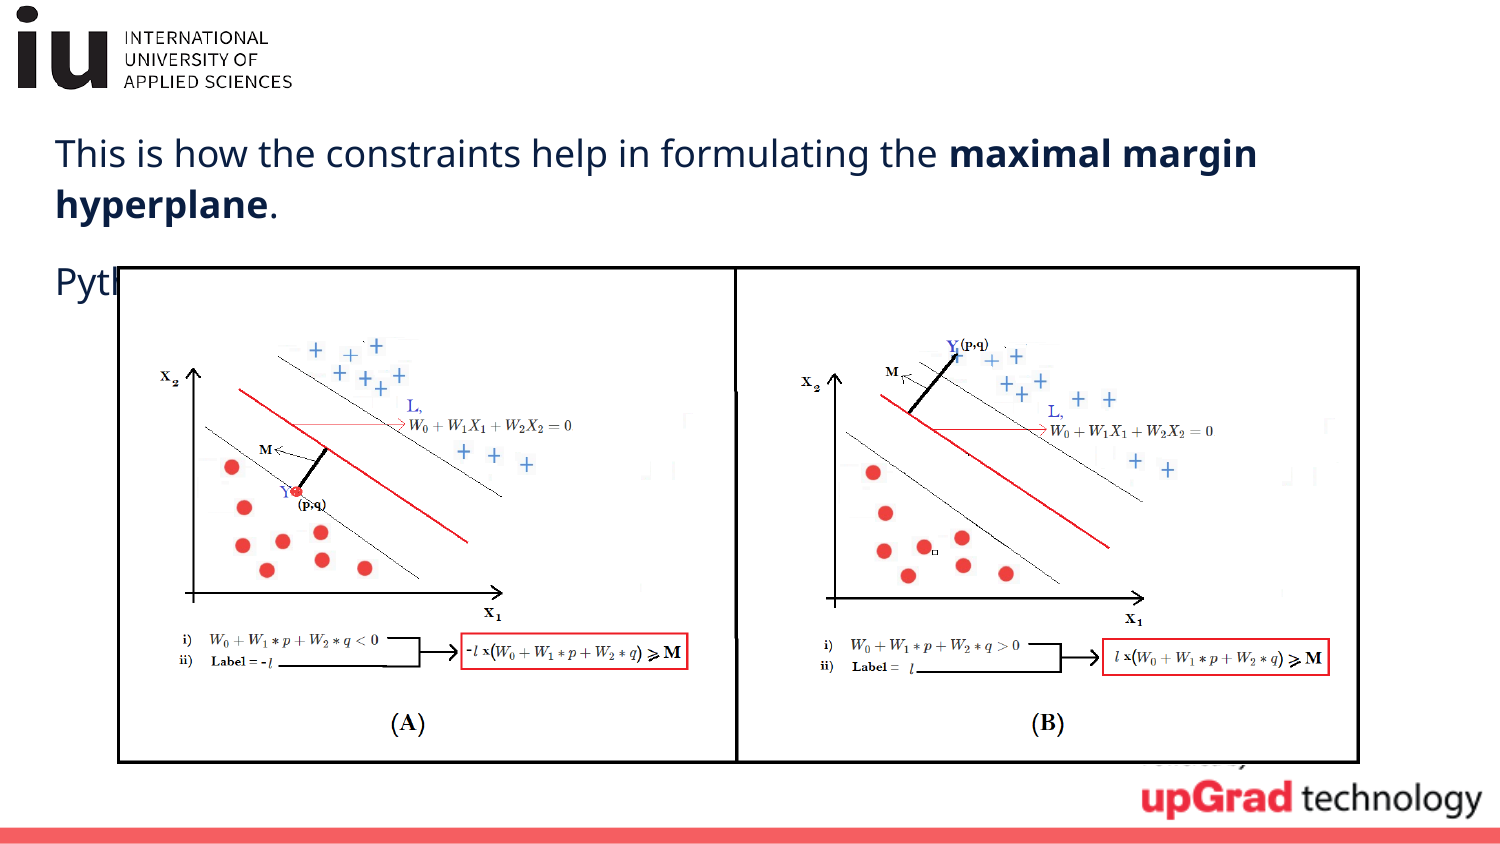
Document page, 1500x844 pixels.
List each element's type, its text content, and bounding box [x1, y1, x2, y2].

picture [12, 0, 296, 122]
list This is how the constraints help in formulating the maximal margin hyperplane. Python code: SVM with Diabetes dataset [39, 107, 1438, 669]
picture [116, 265, 1500, 844]
